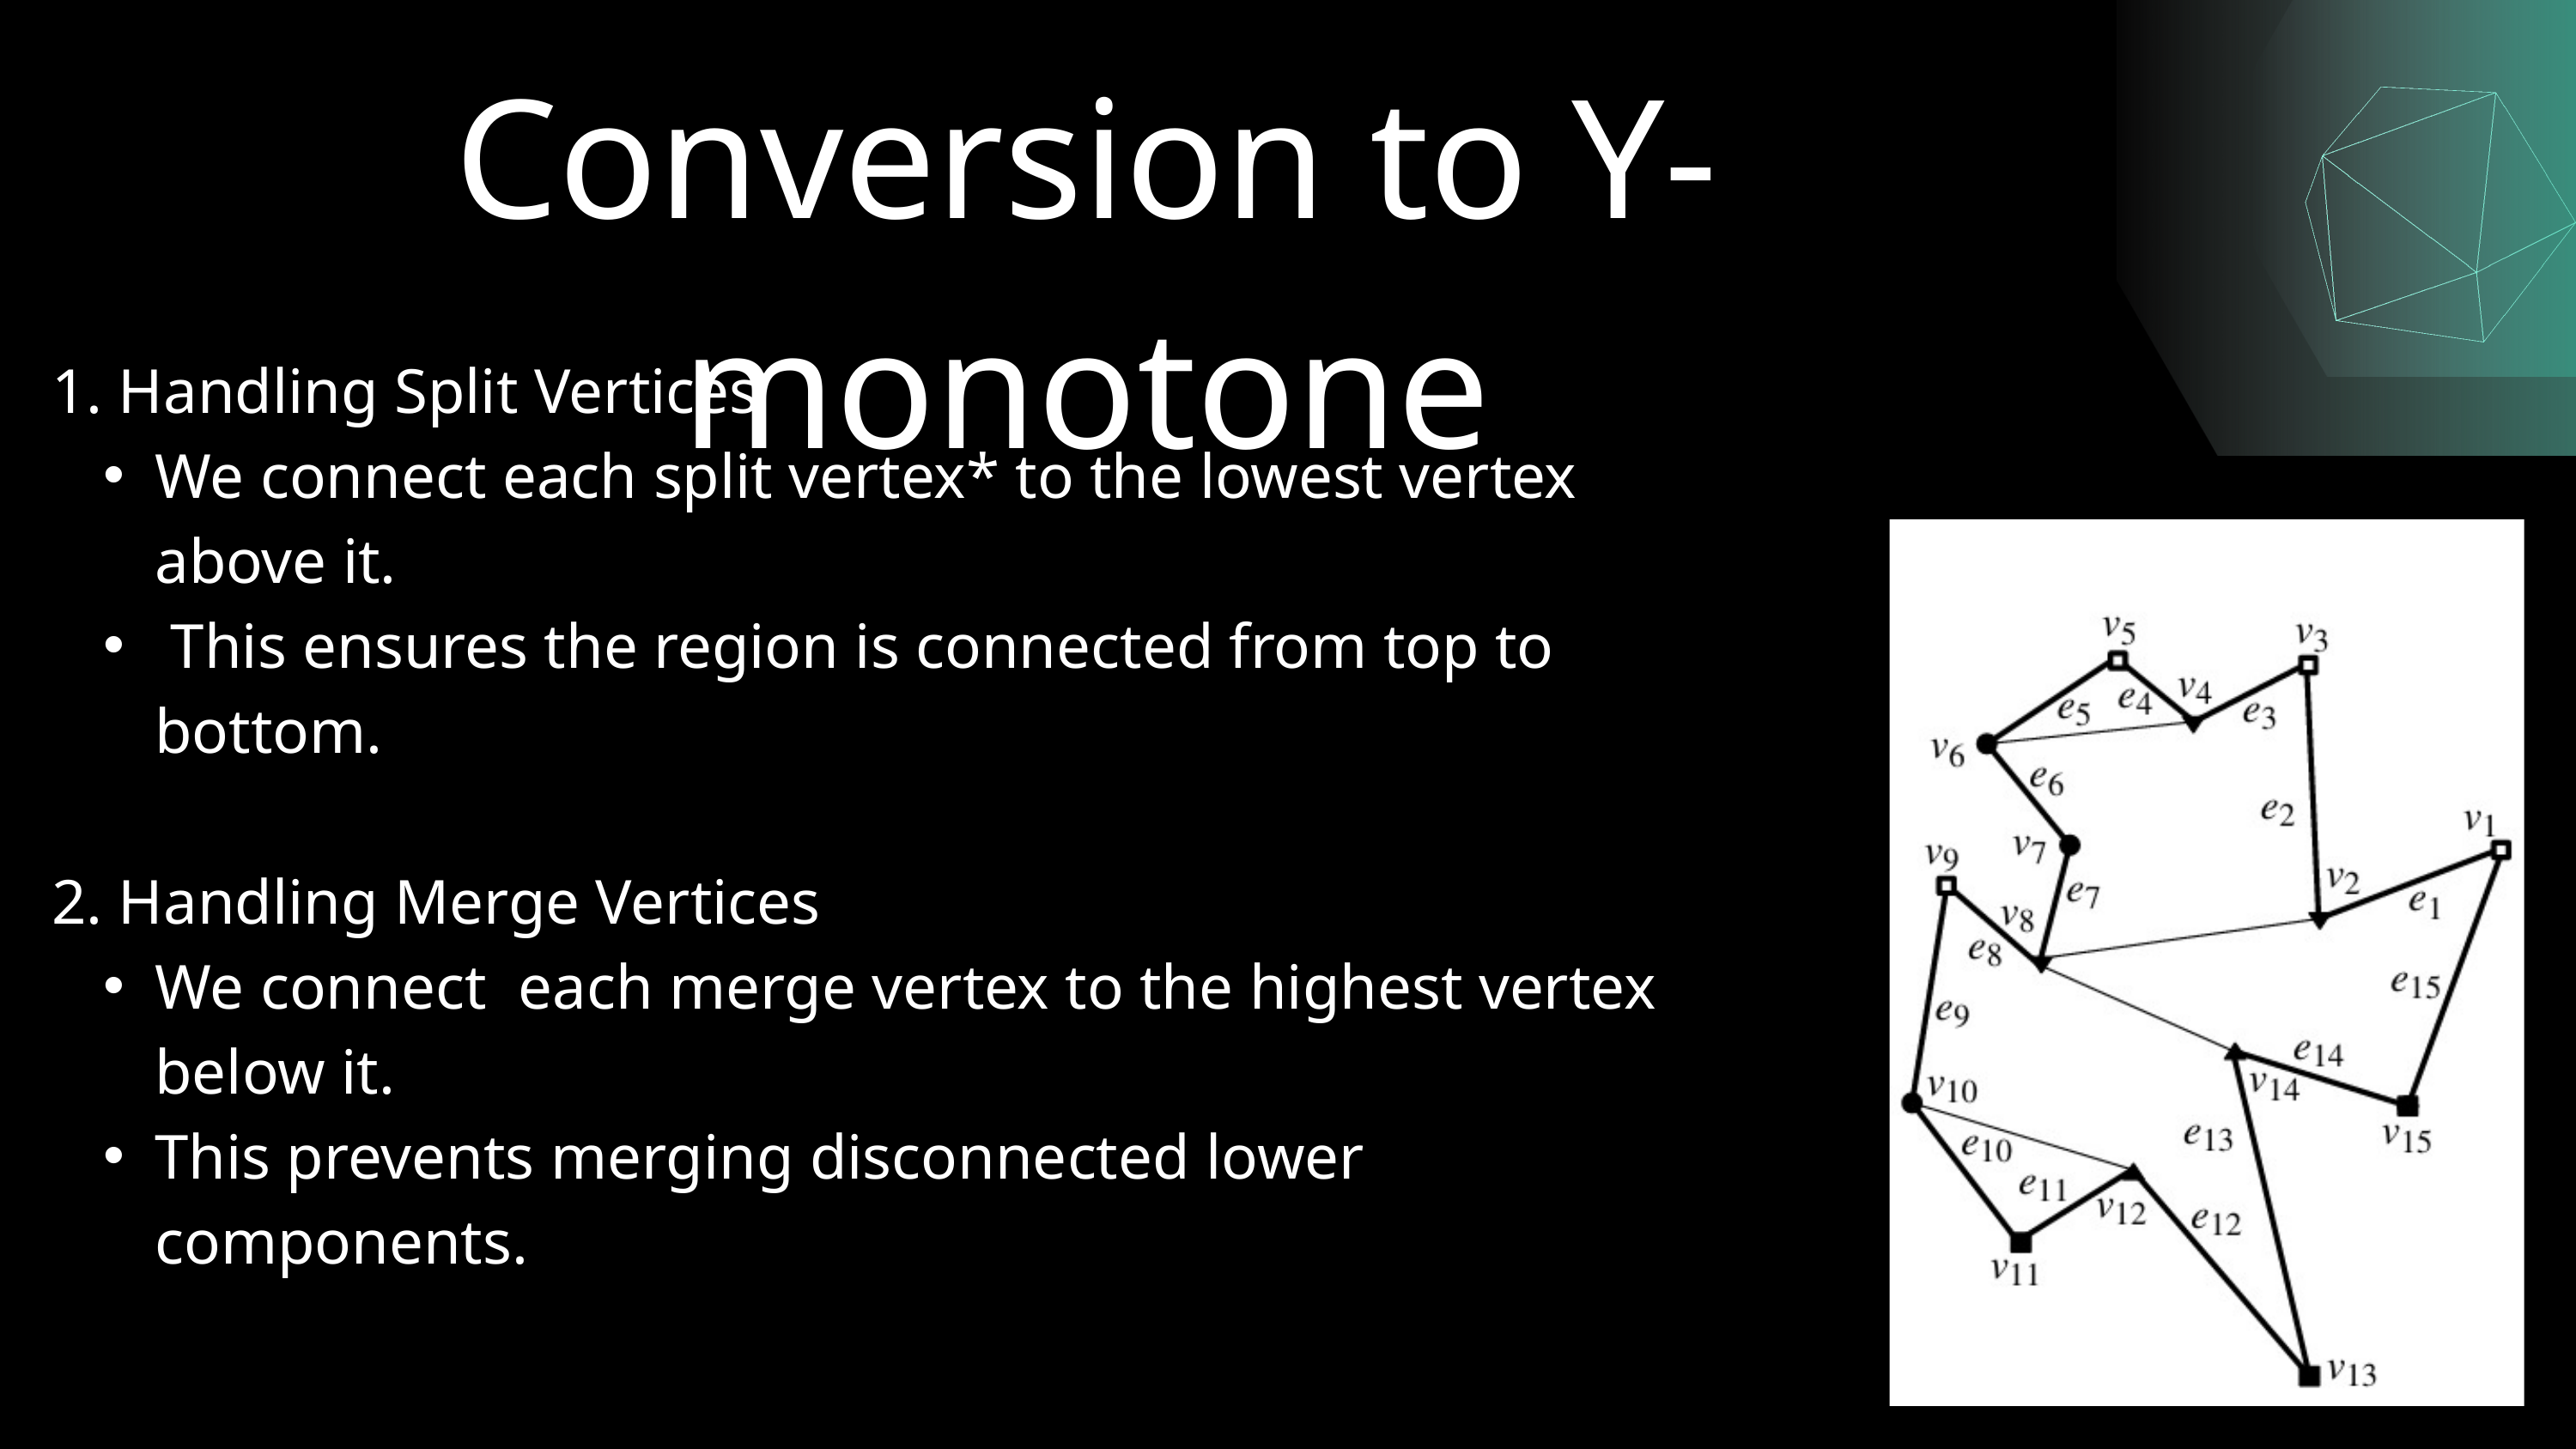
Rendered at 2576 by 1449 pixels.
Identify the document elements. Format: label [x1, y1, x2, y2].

text_box [0, 0, 2576, 520]
text_box [0, 530, 2576, 1449]
